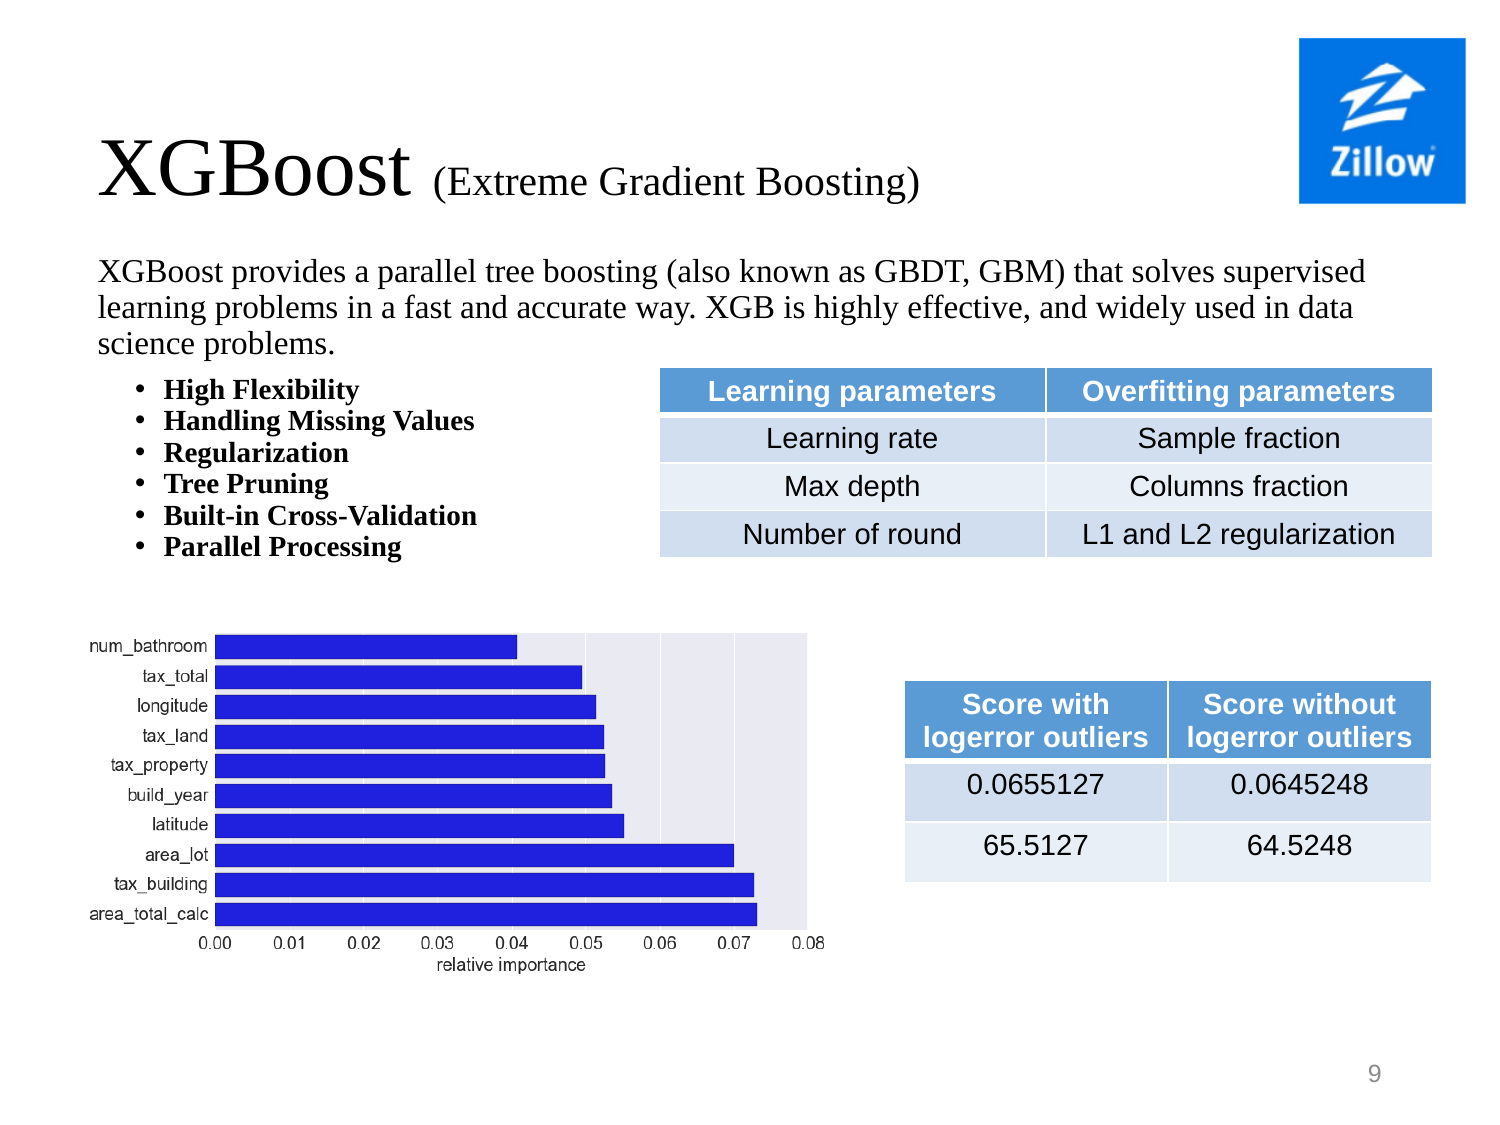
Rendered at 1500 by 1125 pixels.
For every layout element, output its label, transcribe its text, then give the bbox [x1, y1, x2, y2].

table_cell Max depth [660, 464, 1045, 510]
table_cell 65.5127 [905, 823, 1167, 882]
table_cell 0.0645248 [1169, 764, 1431, 821]
table_header Score with logerror outliers [905, 681, 1167, 758]
list XGBoost provides a parallel tree boosting (also known as GBDT, GBM) that solves supervised learning problems in a fast and accurate way. XGB is highly effective, and widely used in data science problems. High Flexibility Handling Missing Values Regularization Tree Pruning Built-in Cross-Validation Parallel Processing [82, 246, 1433, 961]
table_header Overfitting parameters [1047, 368, 1432, 412]
picture [82, 626, 831, 980]
table_cell 0.0655127 [905, 764, 1167, 821]
picture [1298, 37, 1467, 206]
table_header Learning parameters [660, 368, 1045, 412]
table_cell Sample fraction [1047, 418, 1432, 462]
title XGBoost (Extreme Gradient Boosting) [82, 59, 1433, 246]
table_header Score without logerror outliers [1169, 681, 1431, 758]
table_cell 64.5248 [1169, 823, 1431, 882]
table_cell Learning rate [660, 418, 1045, 462]
table_cell Columns fraction [1047, 464, 1432, 510]
slide_number 9 [1059, 1042, 1397, 1103]
table_cell Number of round [660, 511, 1045, 557]
table_cell L1 and L2 regularization [1047, 511, 1432, 557]
